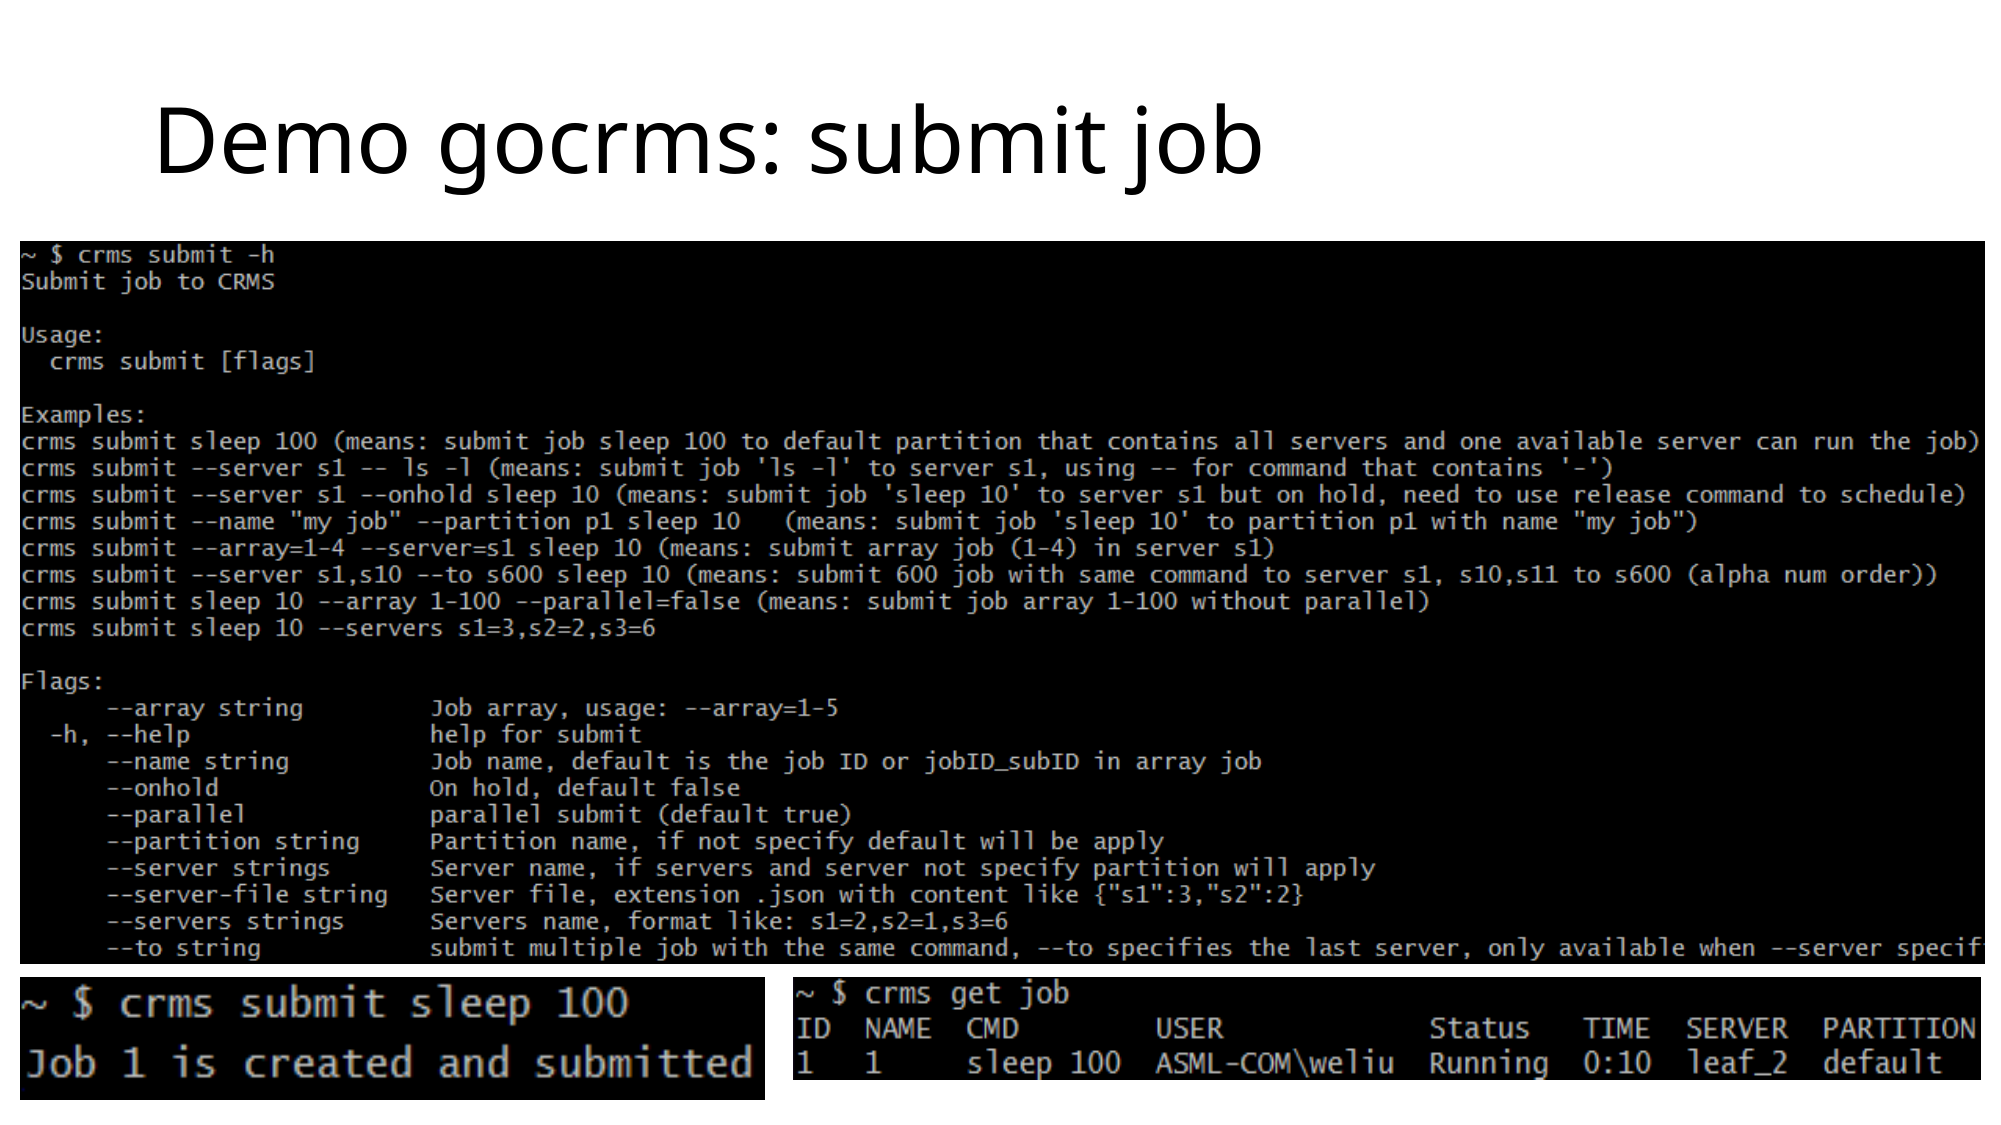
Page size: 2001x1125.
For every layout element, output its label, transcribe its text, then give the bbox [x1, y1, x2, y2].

picture [793, 977, 1981, 1080]
picture [20, 977, 765, 1100]
picture [20, 241, 1985, 964]
title Demo gocrms: submit job [137, 59, 1863, 229]
